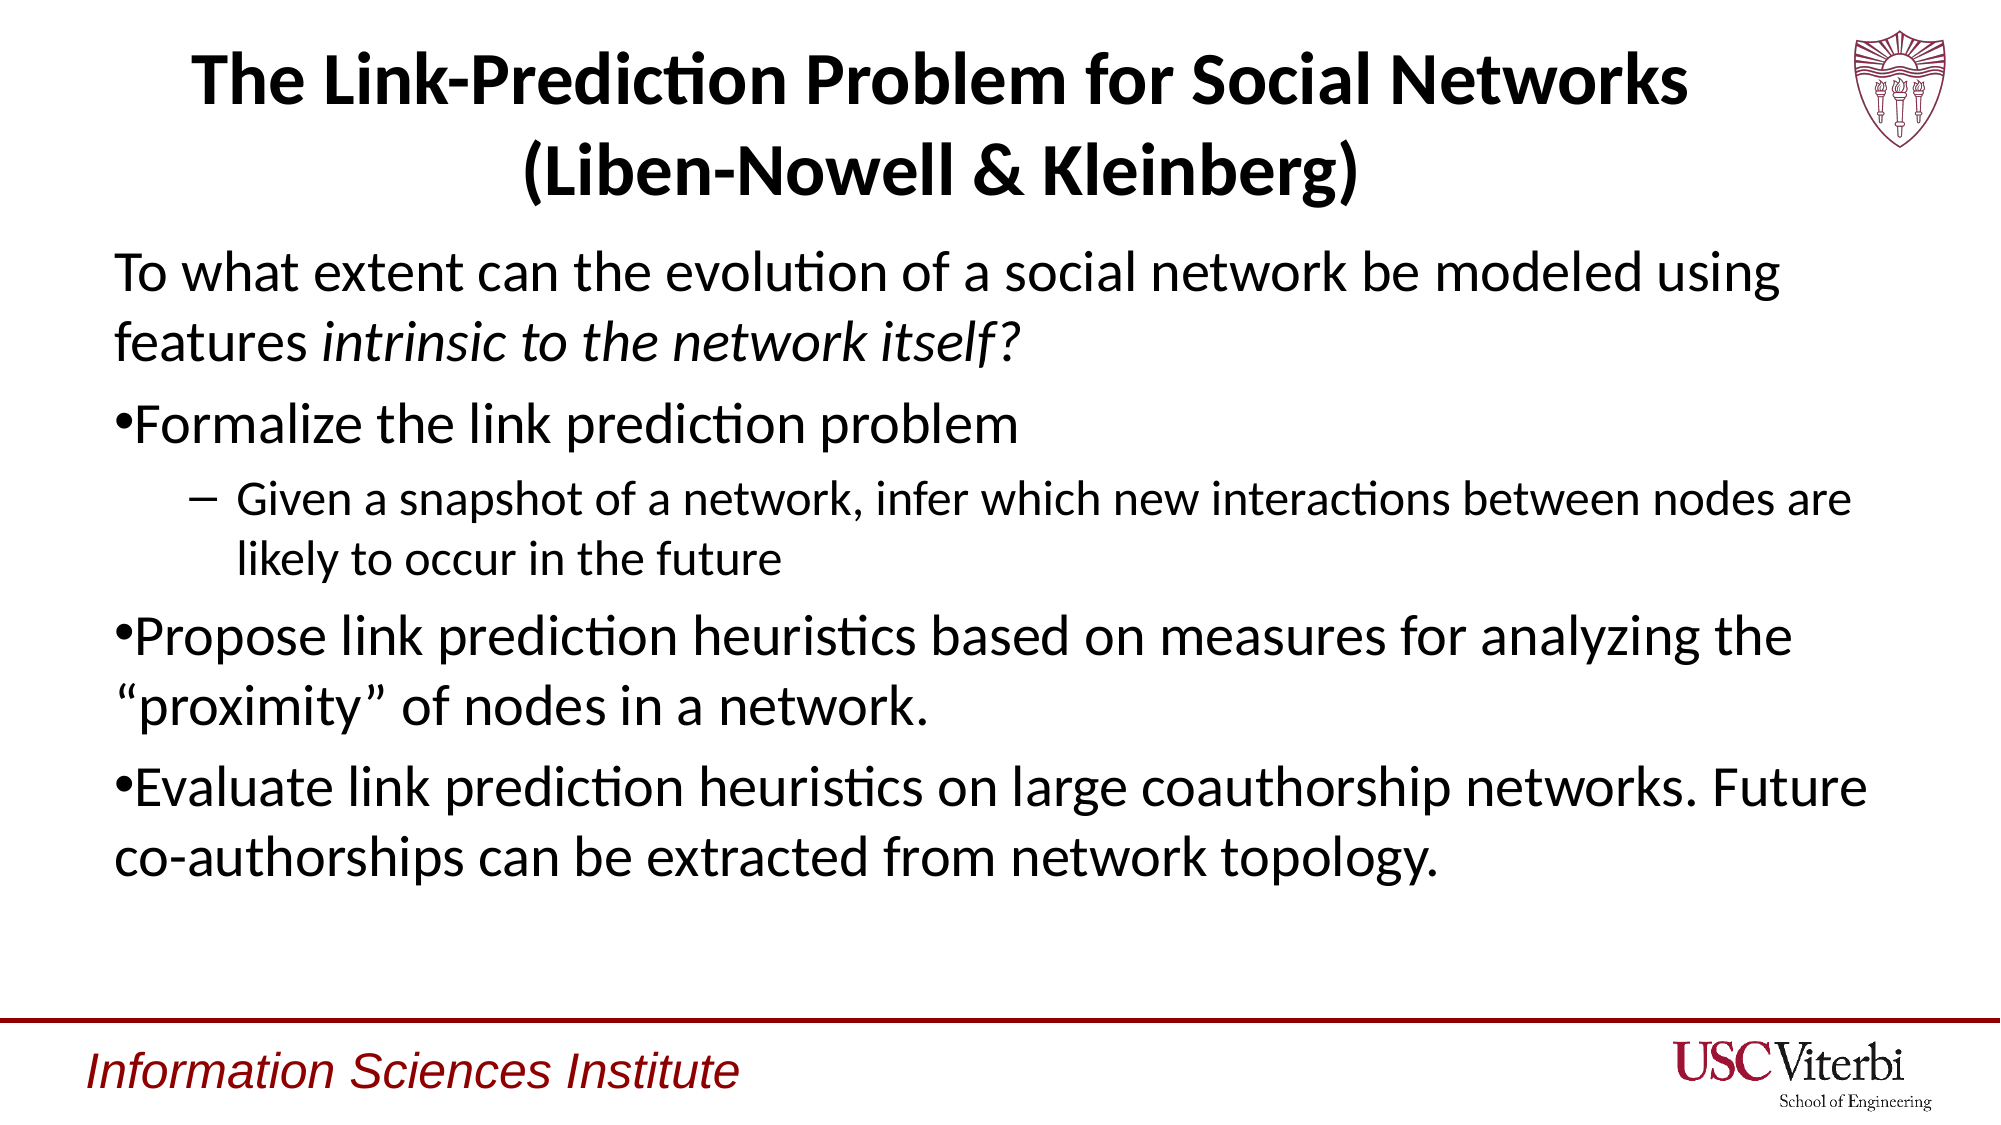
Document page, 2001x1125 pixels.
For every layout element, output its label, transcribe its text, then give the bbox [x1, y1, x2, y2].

title The Link-Prediction Problem for Social Networks (Liben-Nowell & Kleinberg) [99, 67, 1783, 173]
picture [1824, 13, 1975, 164]
picture [1641, 1027, 1964, 1118]
list To what extent can the evolution of a social network be modeled using features intrinsic to the network itself? Formalize the link prediction problem Given a snapshot of a network, infer which new interactions between nodes are likely to occur in the future Propose link prediction heuristics based on measures for analyzing the “proximity” of nodes in a network. Evaluate link prediction heuristics on large coauthorship networks. Future co-authorships can be extracted from network topology. [99, 226, 1901, 1043]
